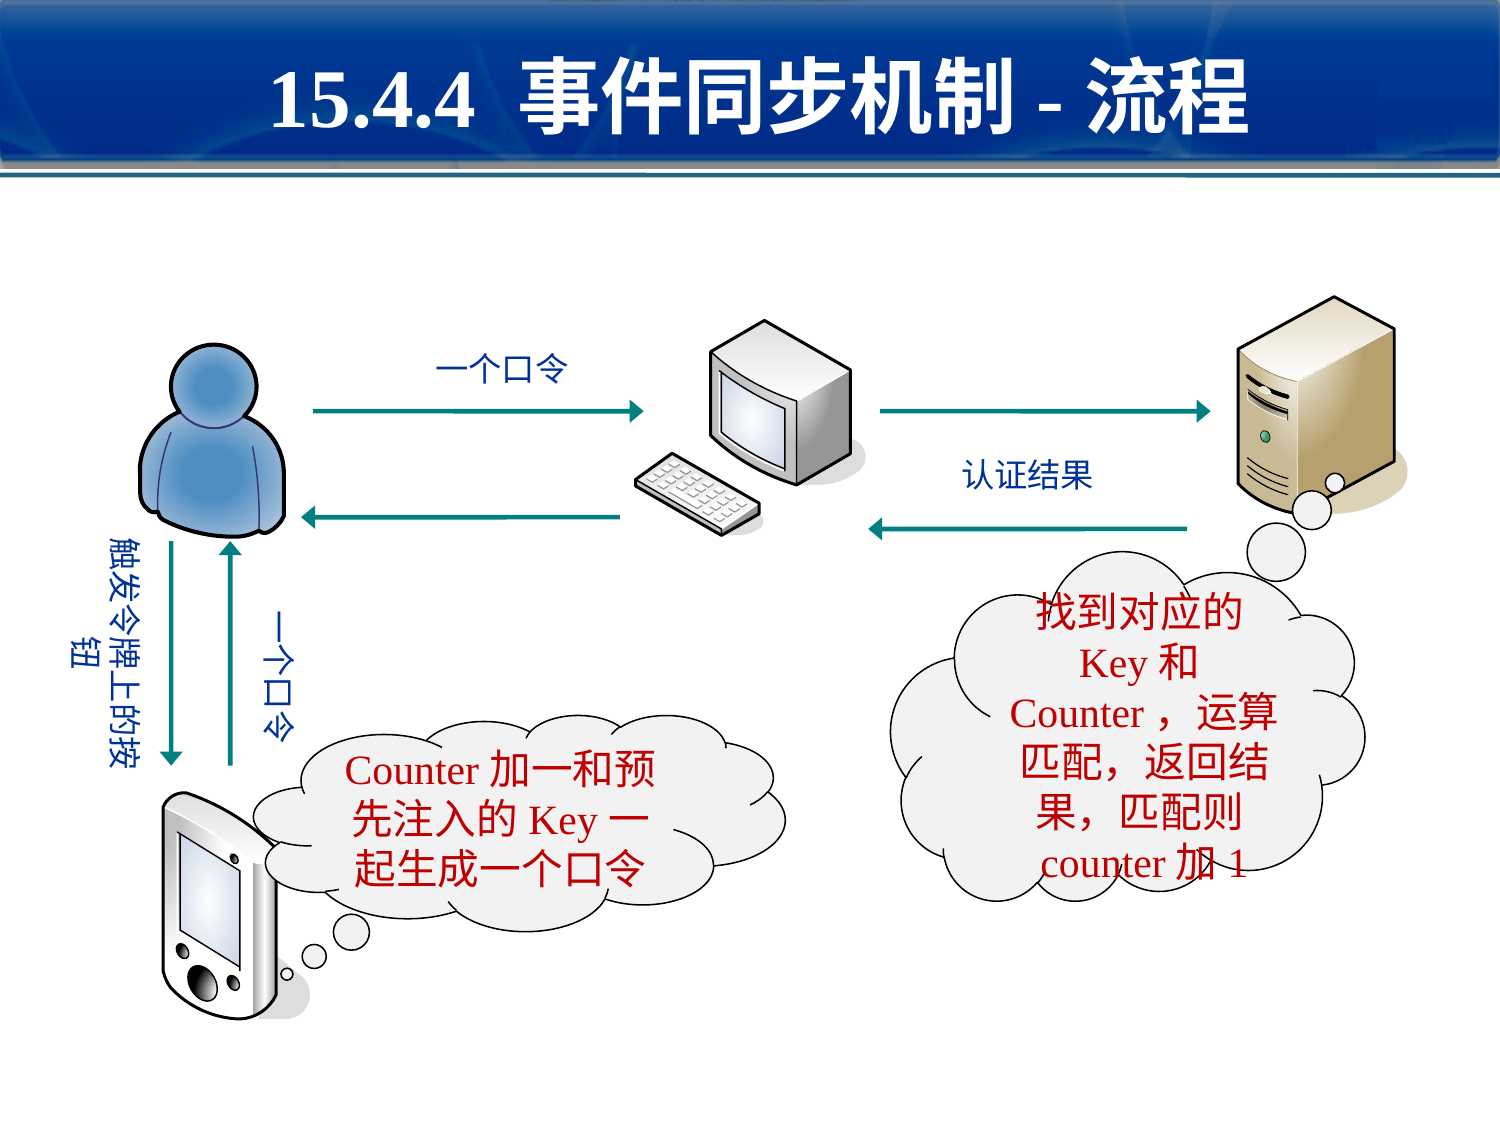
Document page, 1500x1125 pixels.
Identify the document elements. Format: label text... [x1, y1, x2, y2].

title 15.4.4 事件同步机制-流程 [0, 0, 1500, 188]
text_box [82, 292, 1410, 1026]
